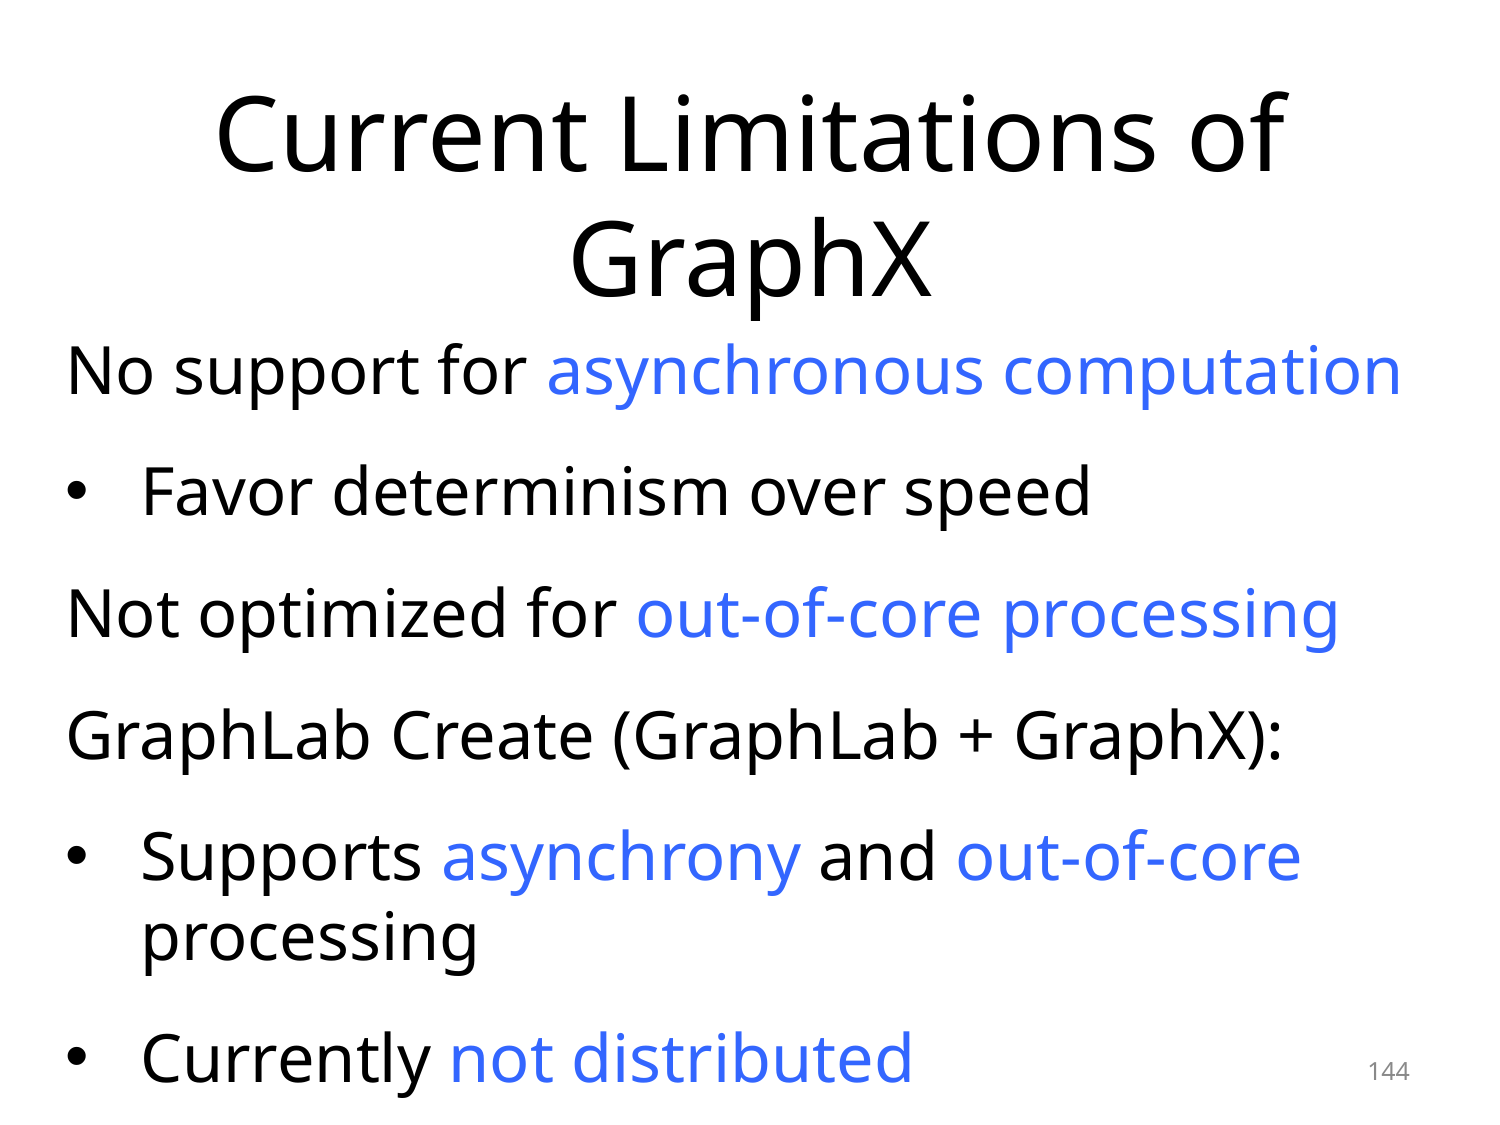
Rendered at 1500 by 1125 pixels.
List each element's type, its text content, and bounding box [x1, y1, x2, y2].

title Current Limitations of GraphX [74, 97, 1426, 286]
slide_number 144 [1074, 1042, 1425, 1103]
list No support for asynchronous computation Favor determinism over speed Not optimized for out-of-core processing GraphLab Create (GraphLab + GraphX): Supports asynchrony and out-of-core processing Currently not distributed [49, 319, 1451, 1013]
